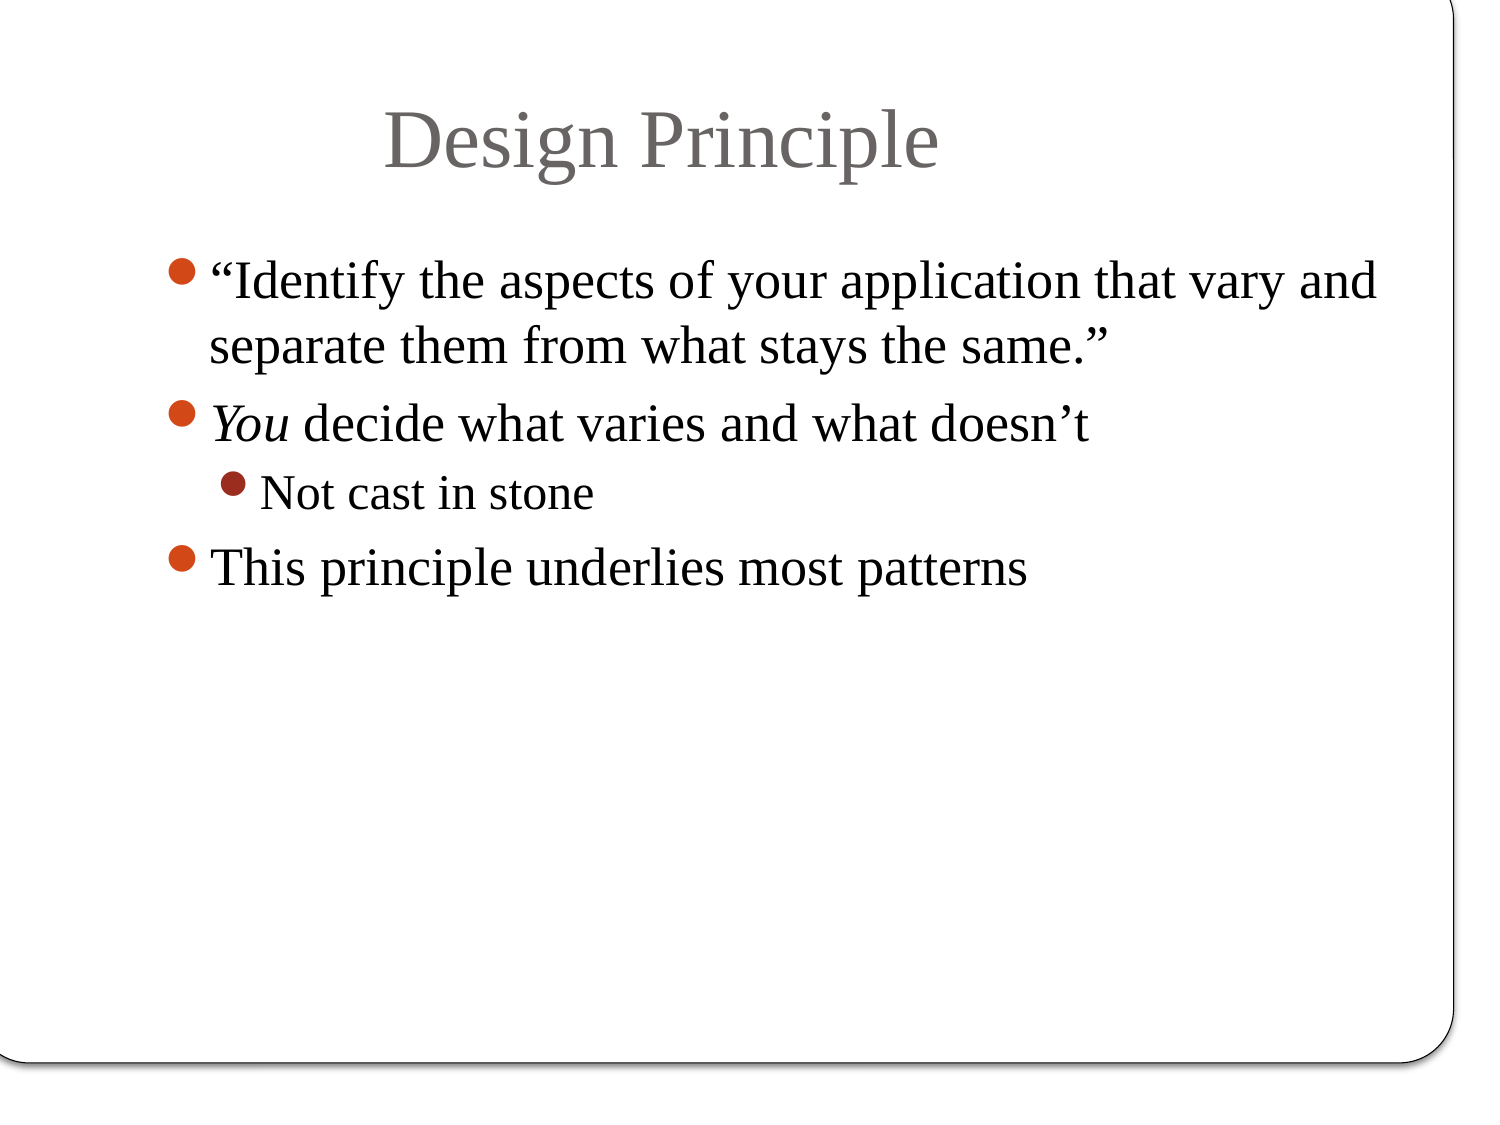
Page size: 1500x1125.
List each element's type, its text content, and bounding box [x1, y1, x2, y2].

list “Identify the aspects of your application that vary and separate them from what stays the same.” You decide what varies and what doesn’t Not cast in stone This principle underlies most patterns [150, 237, 1425, 988]
title Design Principle [24, 11, 1300, 200]
